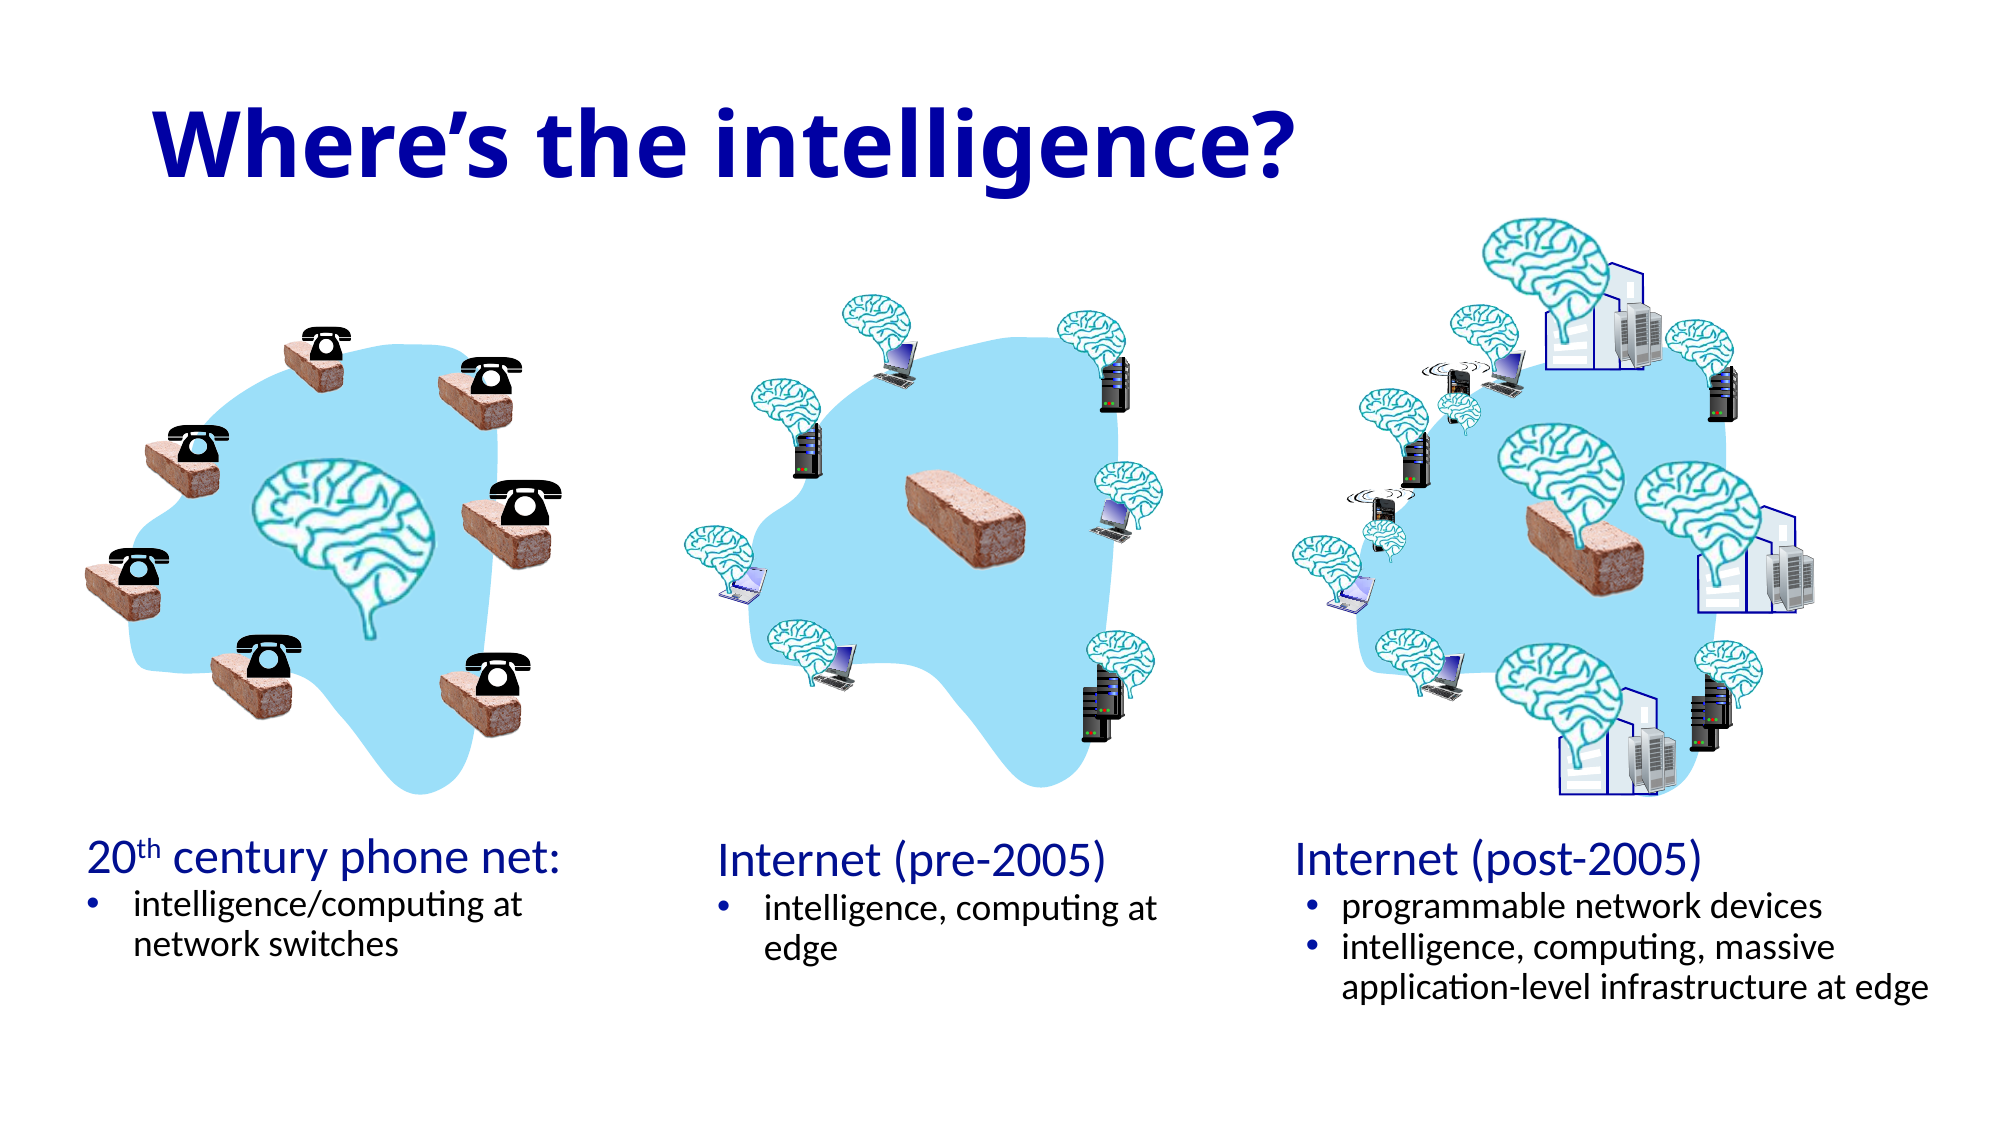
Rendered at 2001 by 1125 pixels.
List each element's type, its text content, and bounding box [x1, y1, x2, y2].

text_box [683, 293, 1236, 978]
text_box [1481, 216, 1816, 795]
title Where’s the intelligence? [137, 74, 1863, 221]
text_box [1279, 303, 1950, 1018]
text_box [71, 323, 636, 975]
